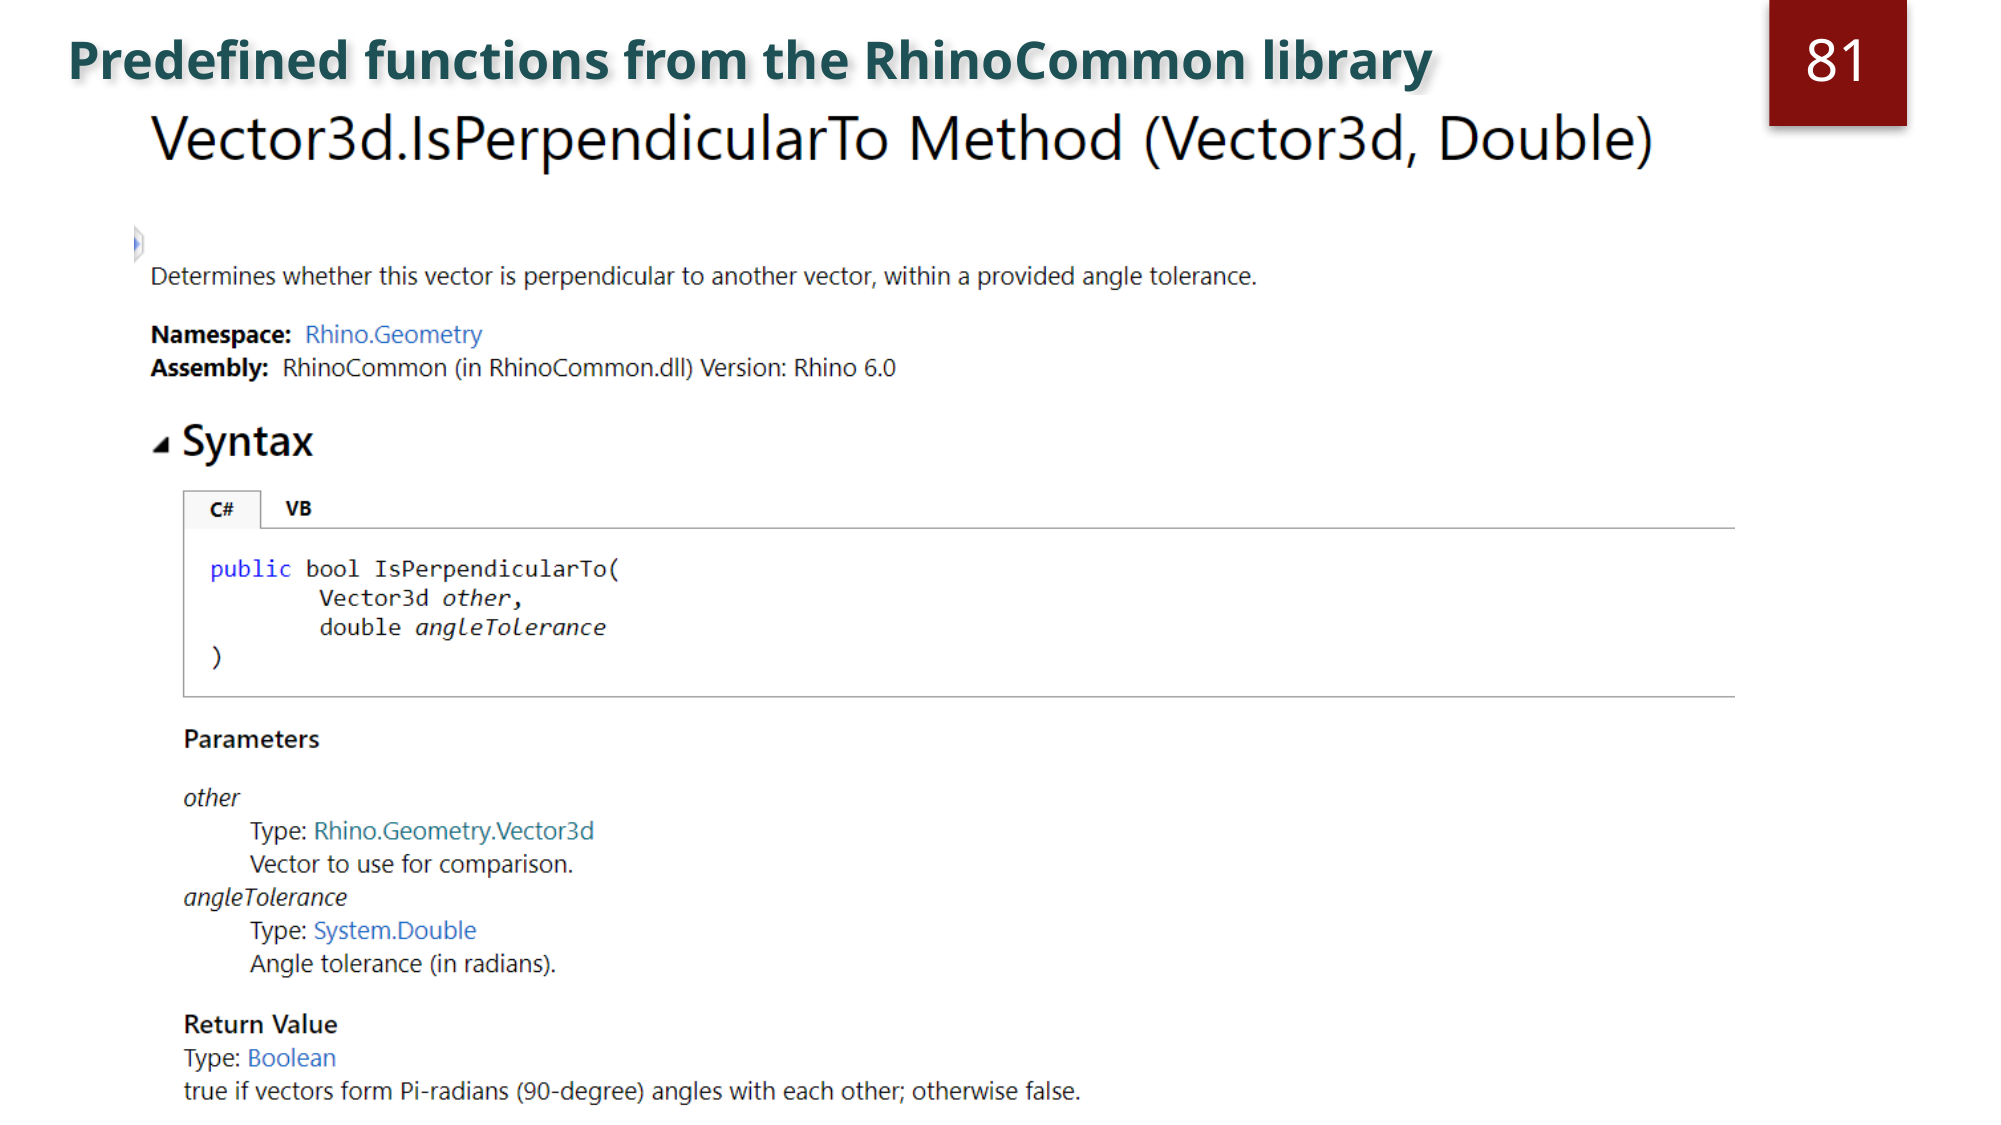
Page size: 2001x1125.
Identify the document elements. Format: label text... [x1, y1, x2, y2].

slide_number 81 [1769, 0, 1907, 126]
picture [133, 94, 1735, 1125]
title Predefined functions from the RhinoCommon library [52, 20, 1690, 126]
